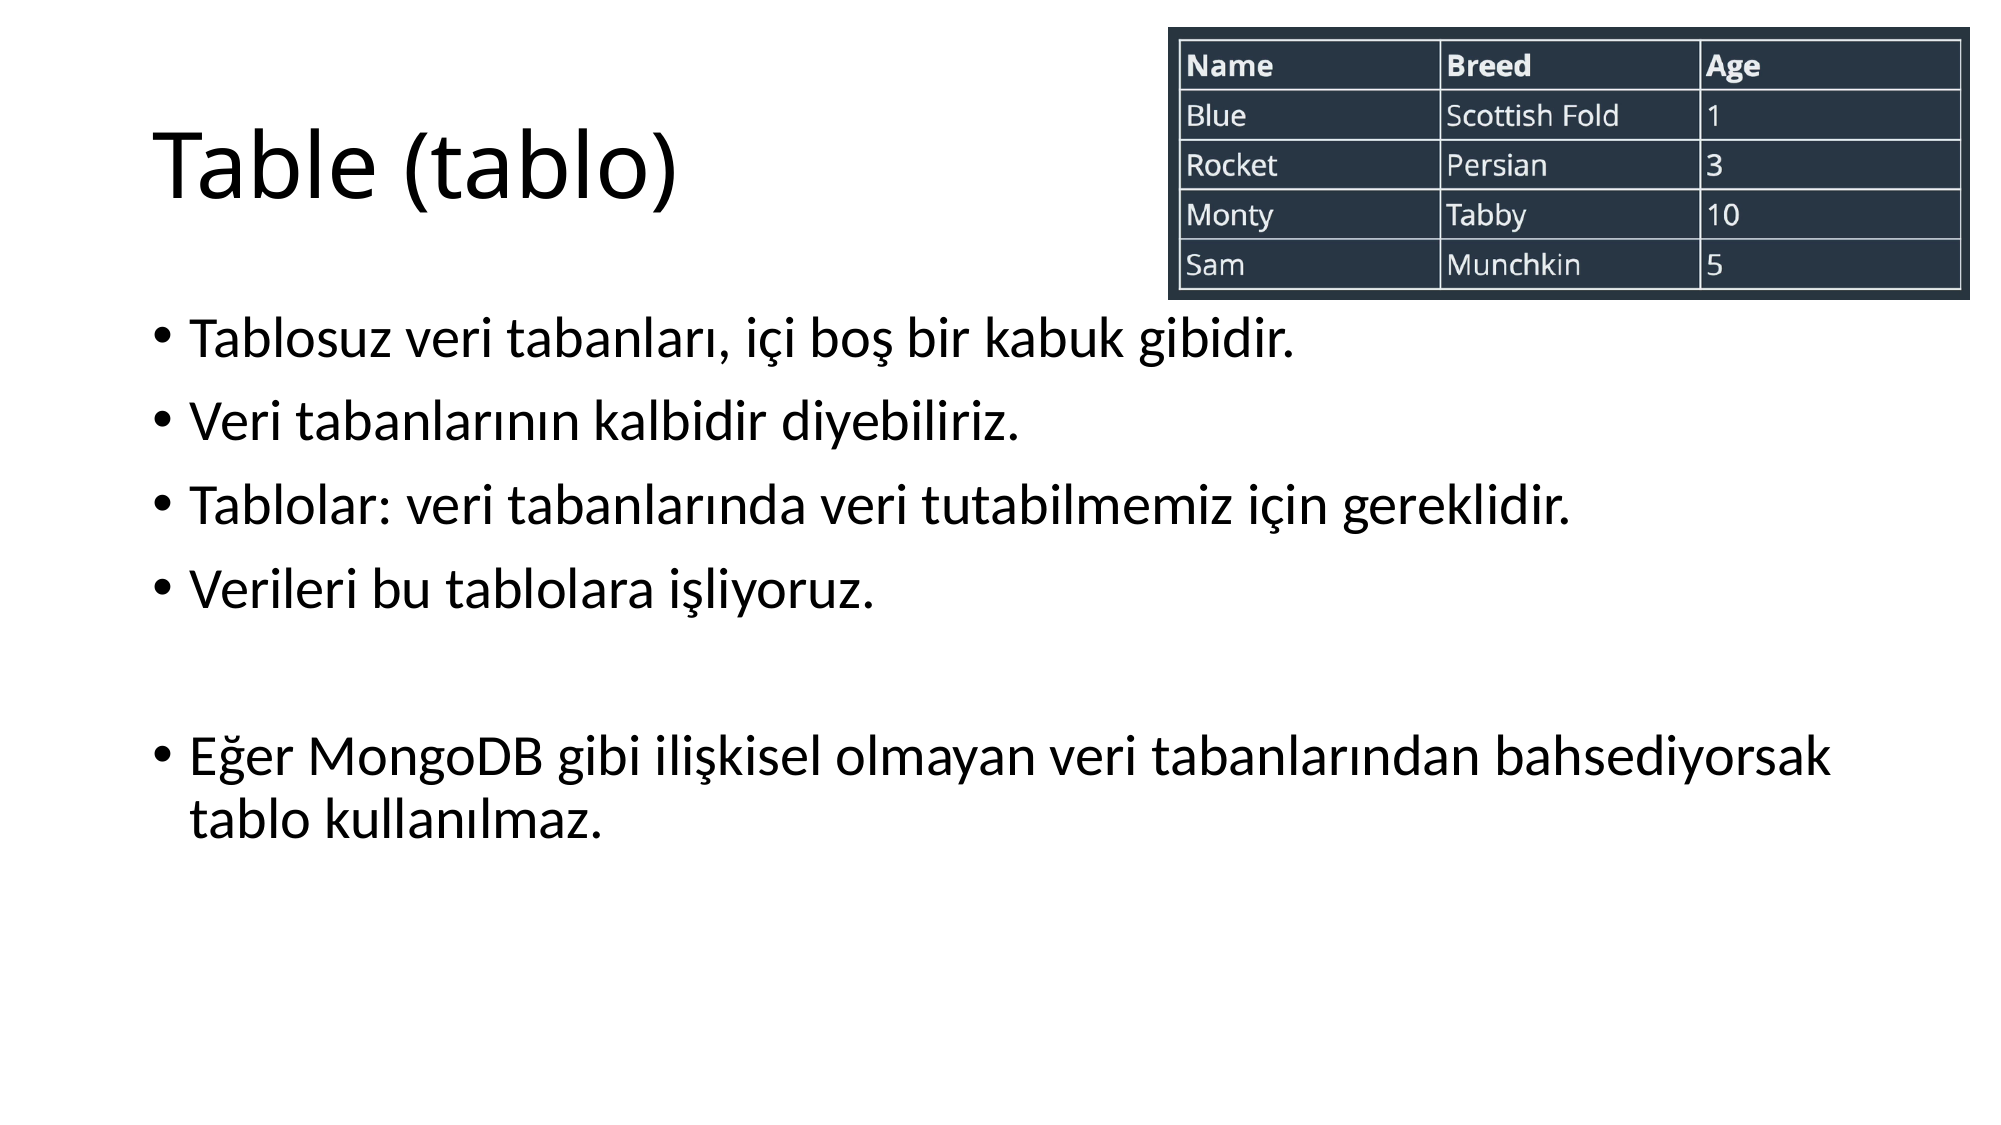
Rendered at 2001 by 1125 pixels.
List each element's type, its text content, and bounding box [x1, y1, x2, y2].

title Table (tablo) [137, 59, 1168, 278]
list Tablosuz veri tabanları, içi boş bir kabuk gibidir. Veri tabanlarının kalbidir diyebiliriz. Tablolar: veri tabanlarında veri tutabilmemiz için gereklidir. Verileri bu tablolara işliyoruz. Eğer MongoDB gibi ilişkisel olmayan veri tabanlarından bahsediyorsak tablo kullanılmaz. [137, 299, 1863, 1014]
picture [1168, 27, 1970, 300]
